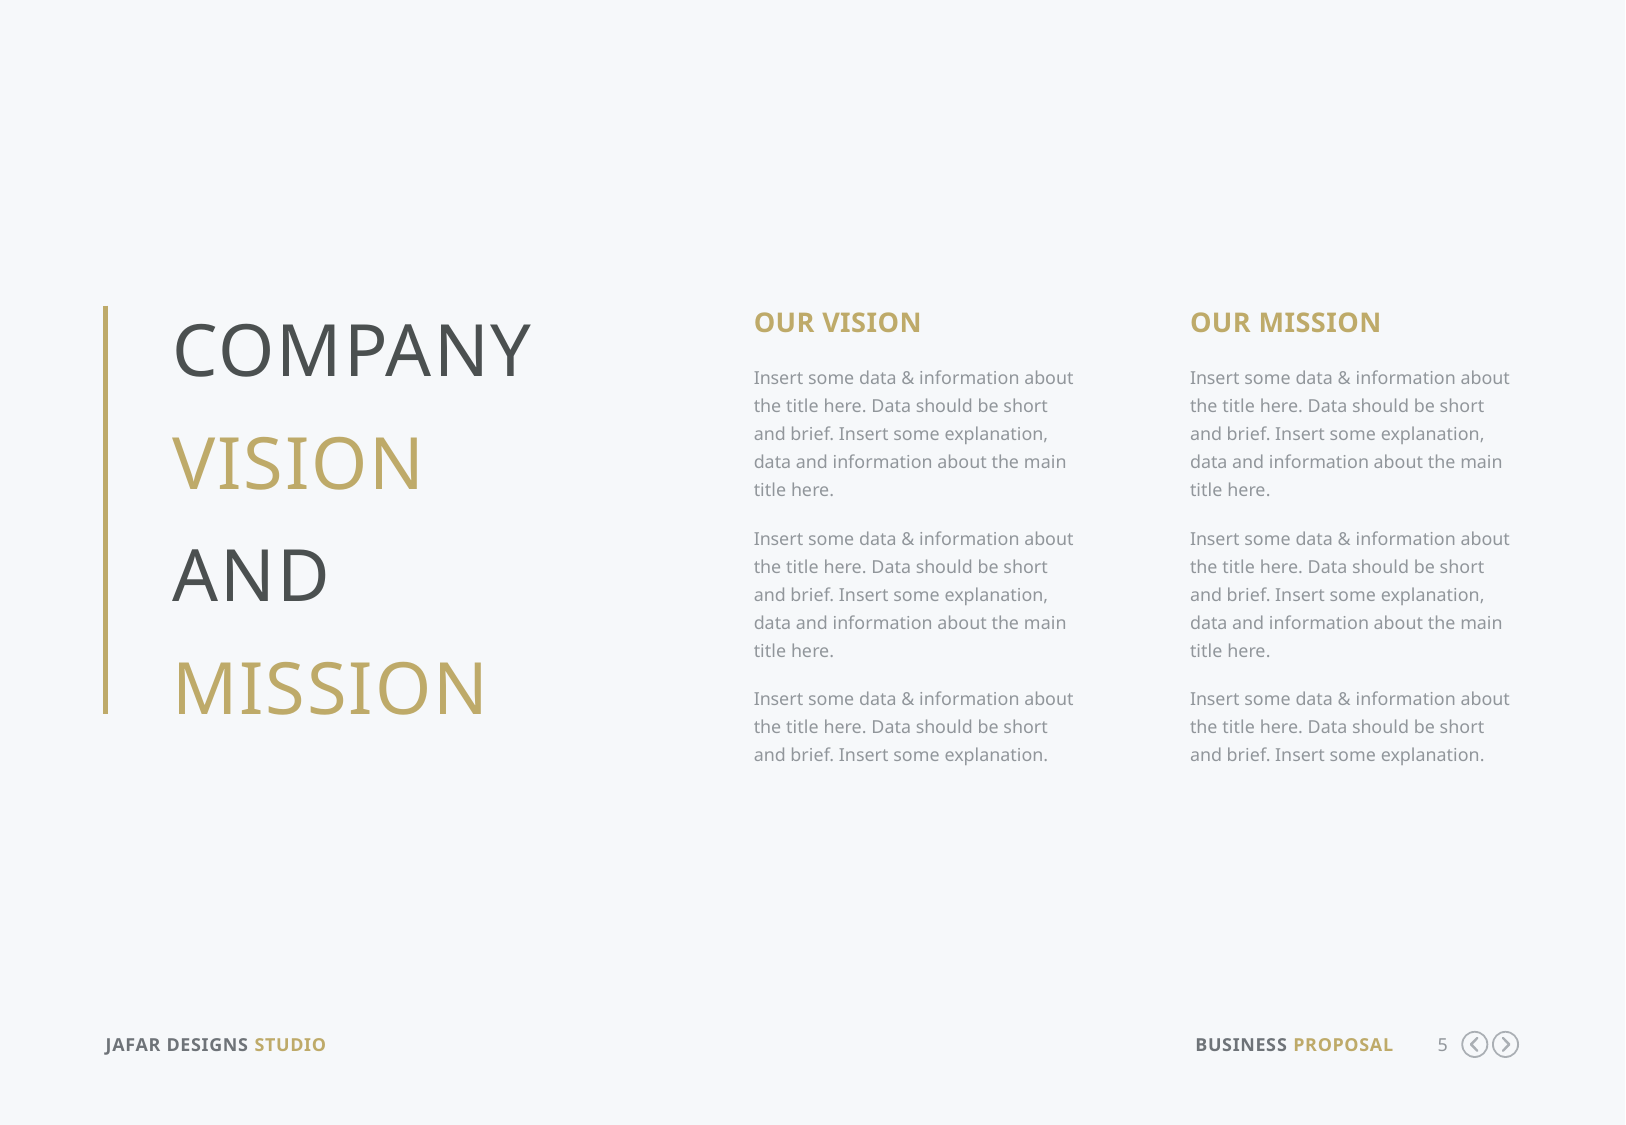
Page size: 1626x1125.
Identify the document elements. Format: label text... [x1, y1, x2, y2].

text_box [753, 305, 1083, 716]
text_box Company Vision And mission [172, 278, 577, 729]
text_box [1189, 305, 1519, 716]
